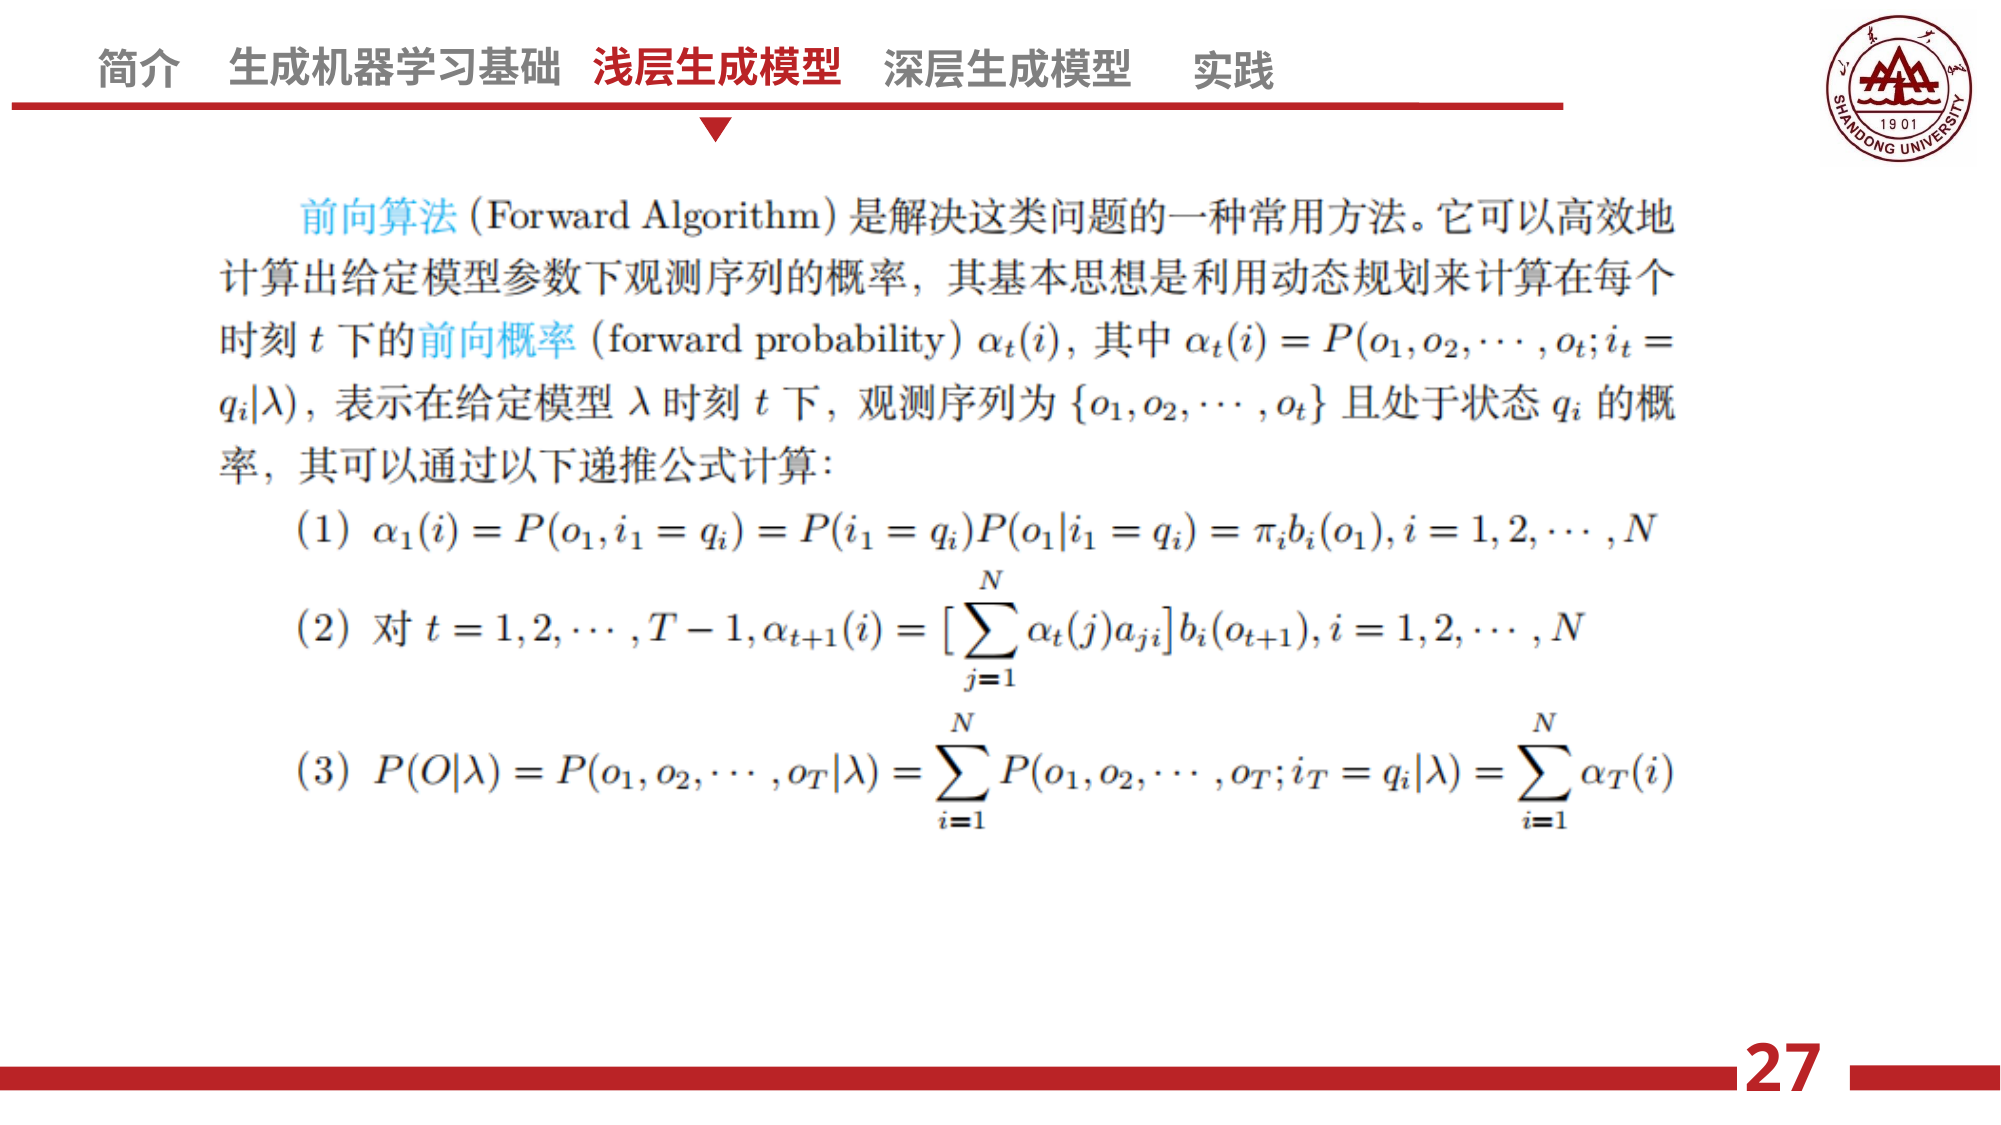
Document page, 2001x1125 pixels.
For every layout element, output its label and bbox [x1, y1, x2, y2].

picture [1820, 9, 1977, 167]
picture [219, 180, 1693, 834]
